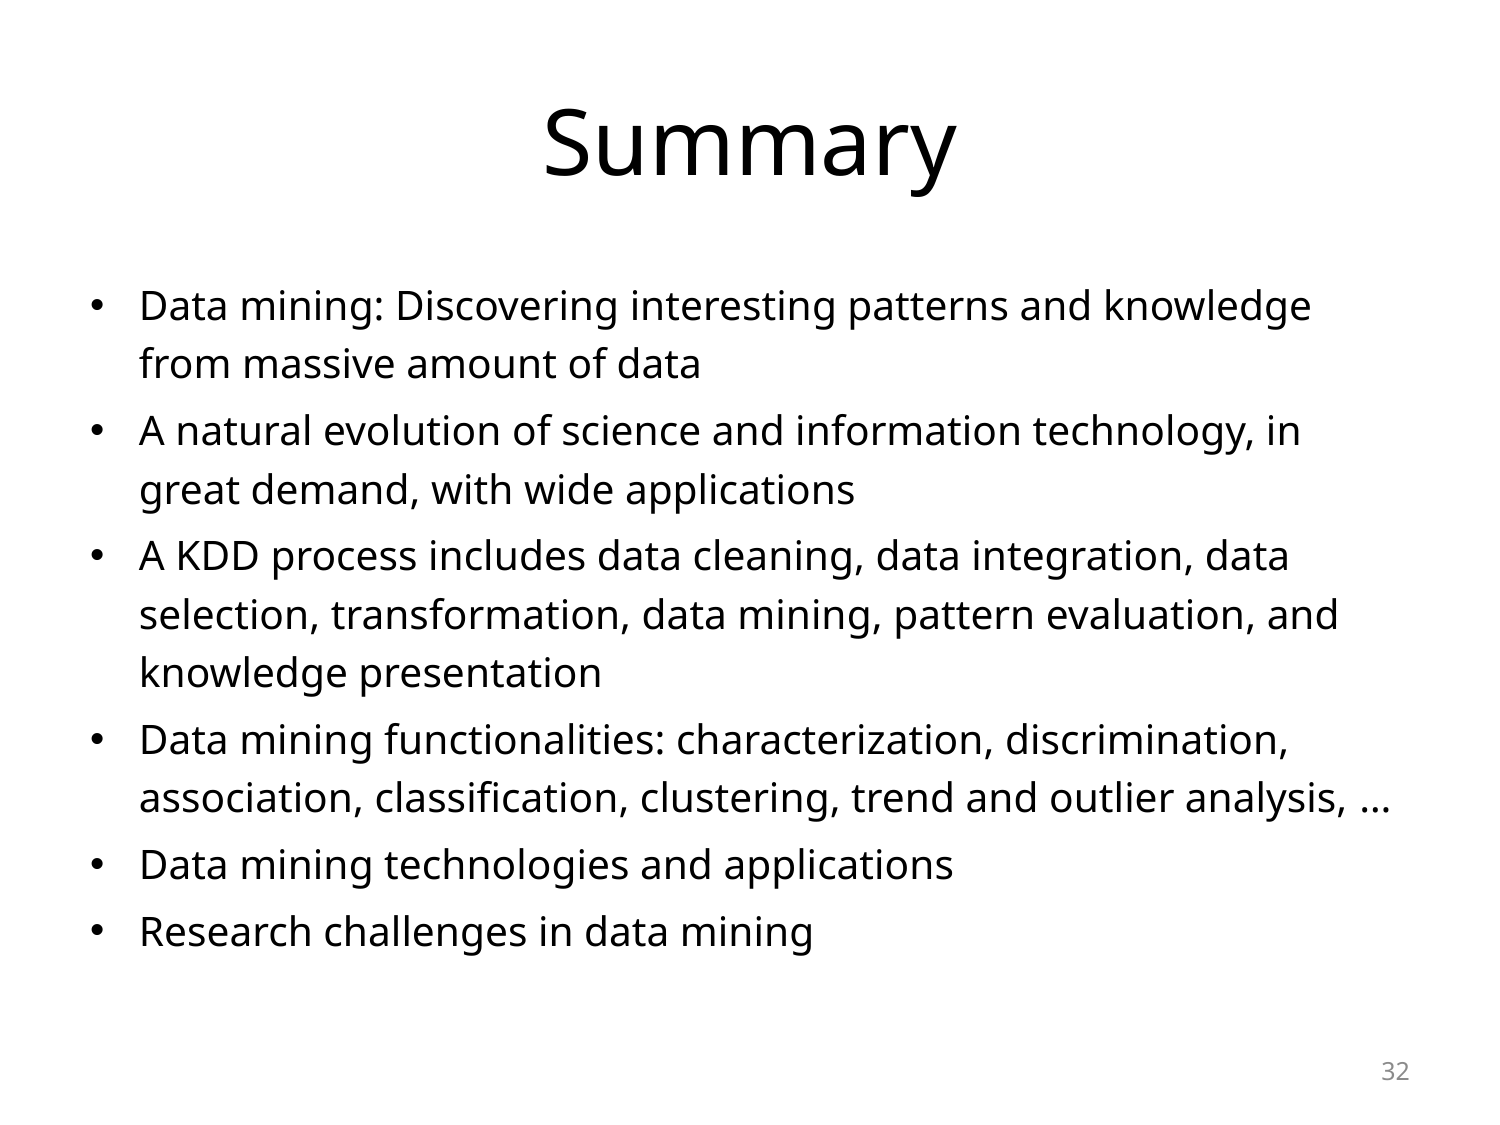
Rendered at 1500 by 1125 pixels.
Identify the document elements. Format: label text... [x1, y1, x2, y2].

list Data mining: Discovering interesting patterns and knowledge from massive amount of data A natural evolution of science and information technology, in great demand, with wide applications A KDD process includes data cleaning, data integration, data selection, transformation, data mining, pattern evaluation, and knowledge presentation Data mining functionalities: characterization, discrimination, association, classification, clustering, trend and outlier analysis, … Data mining technologies and applications Research challenges in data mining [75, 262, 1425, 1005]
slide_number 32 [1074, 1042, 1425, 1103]
title Summary [75, 45, 1425, 233]
